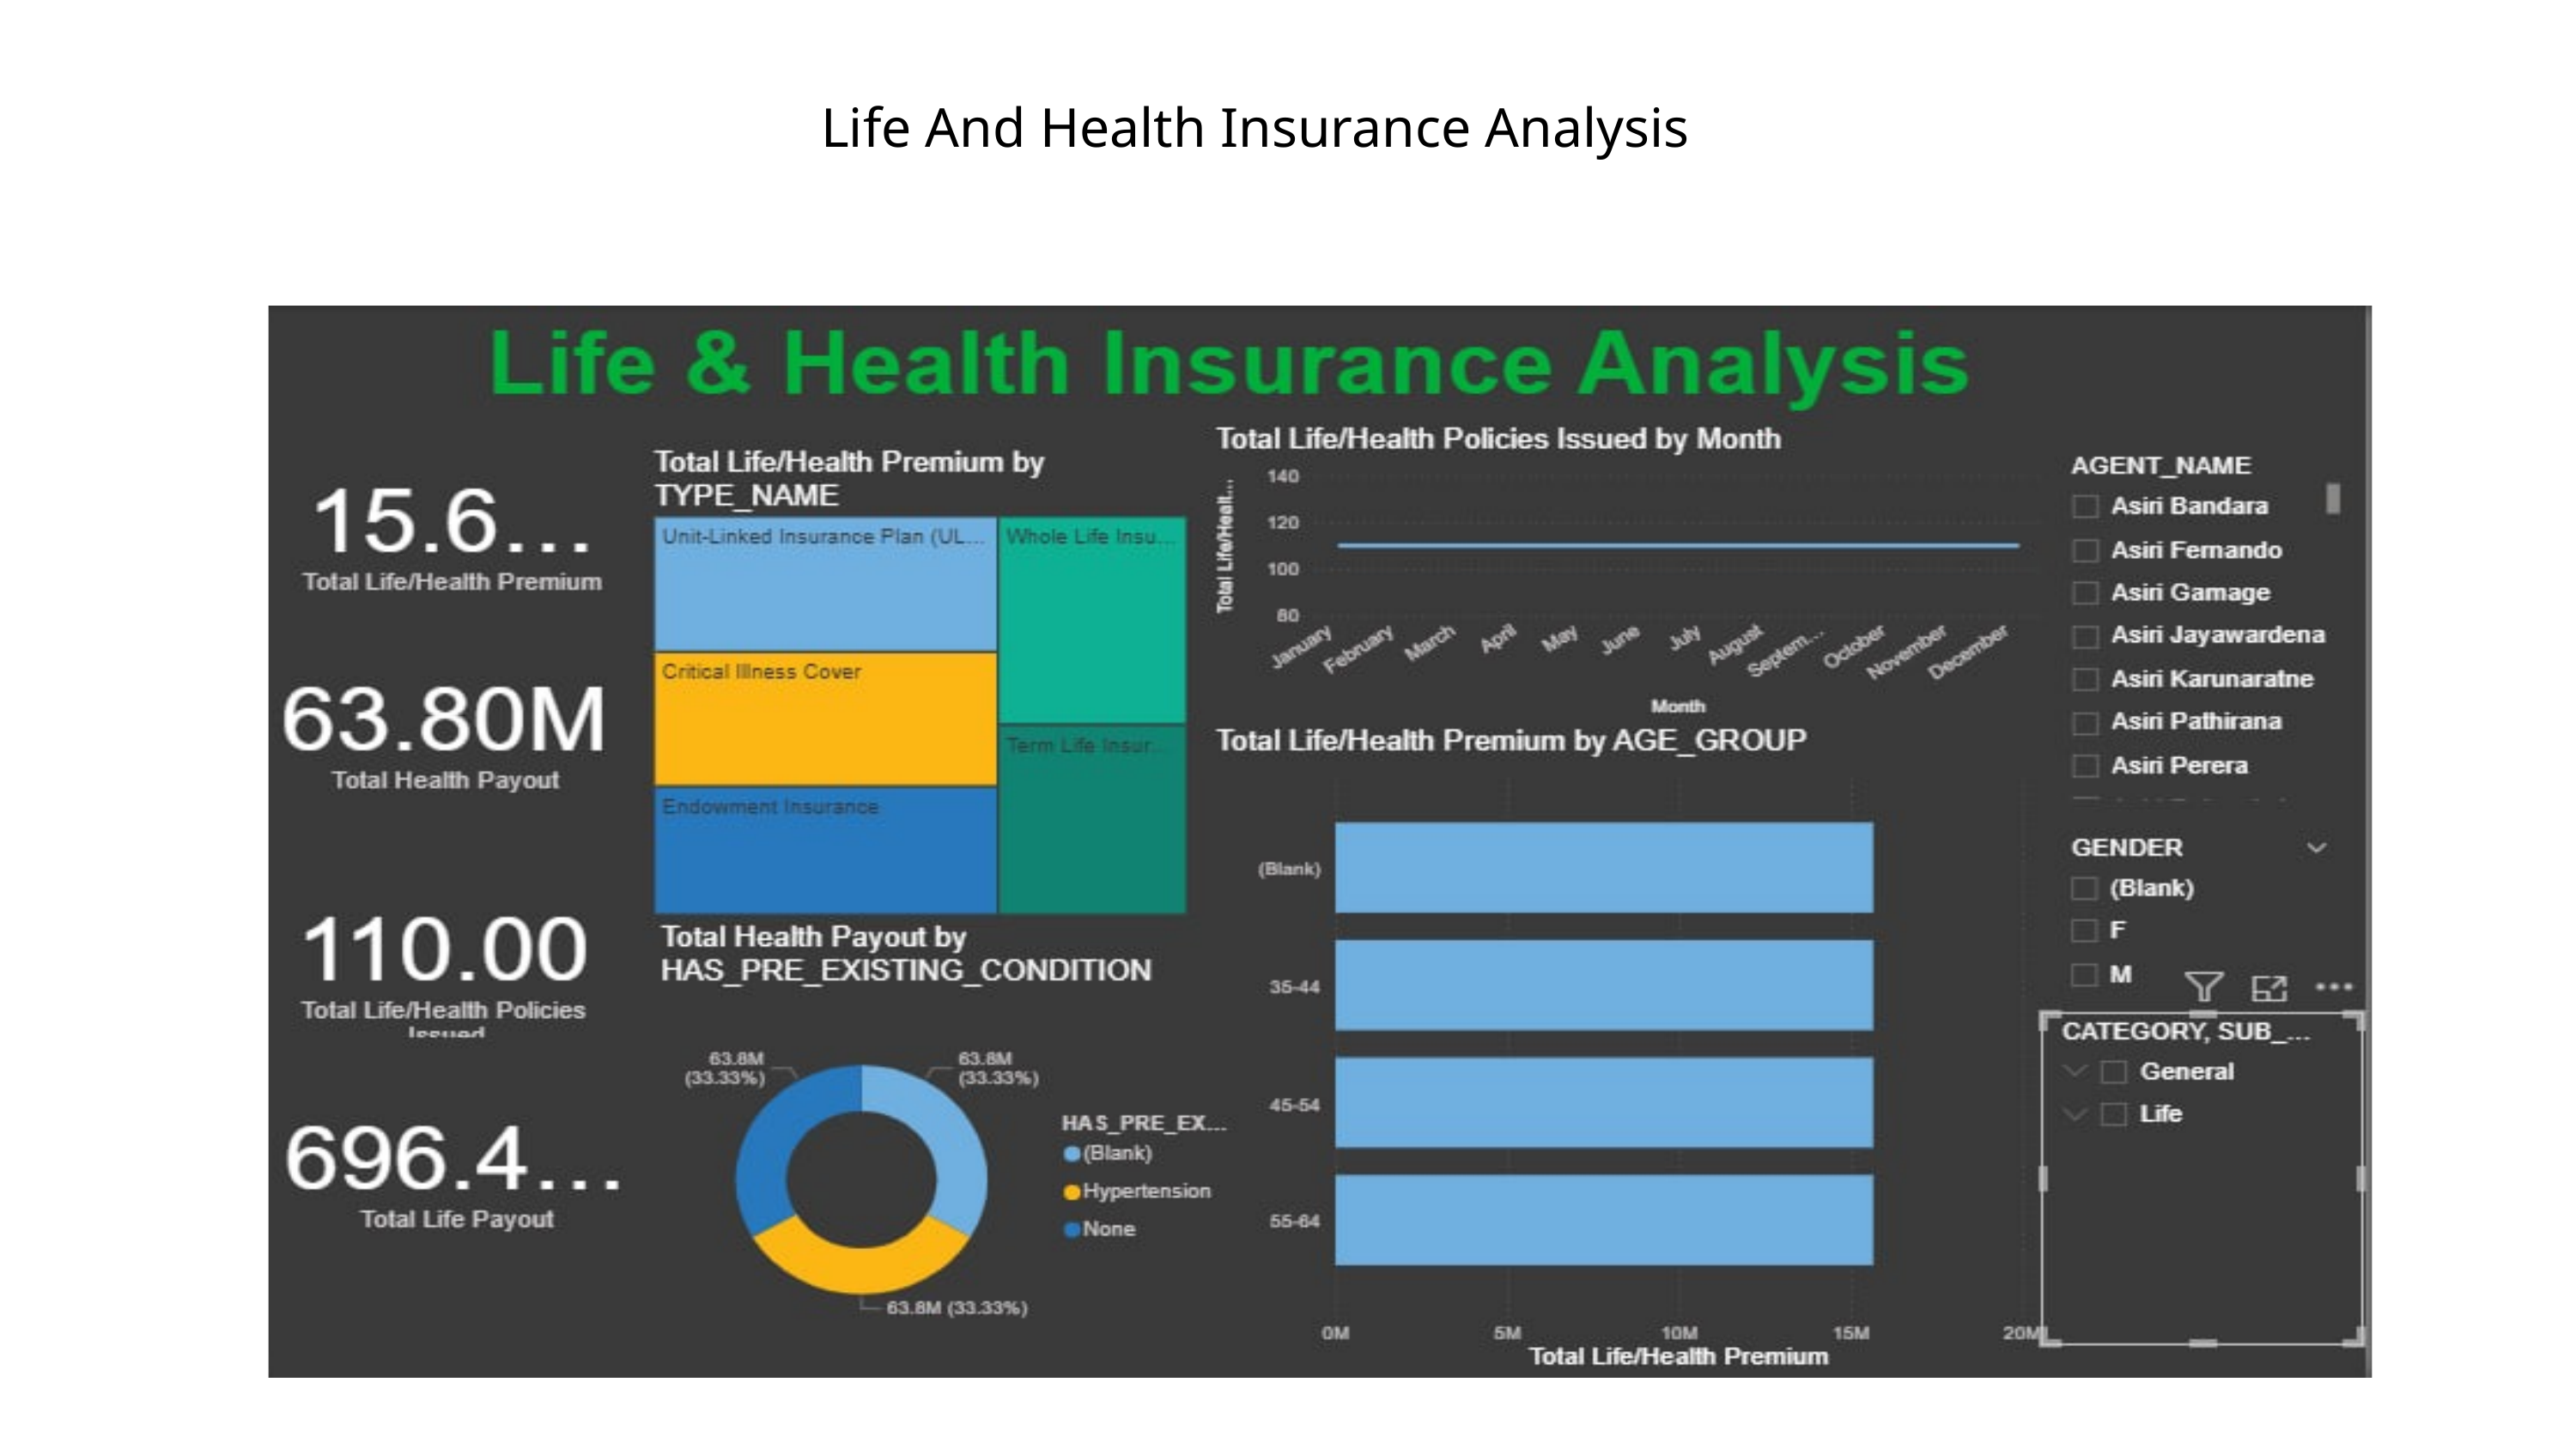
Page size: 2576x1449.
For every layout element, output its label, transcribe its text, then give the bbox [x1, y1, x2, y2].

text_box Life And Health Insurance Analysis [611, 76, 1900, 239]
picture [268, 306, 2372, 1378]
